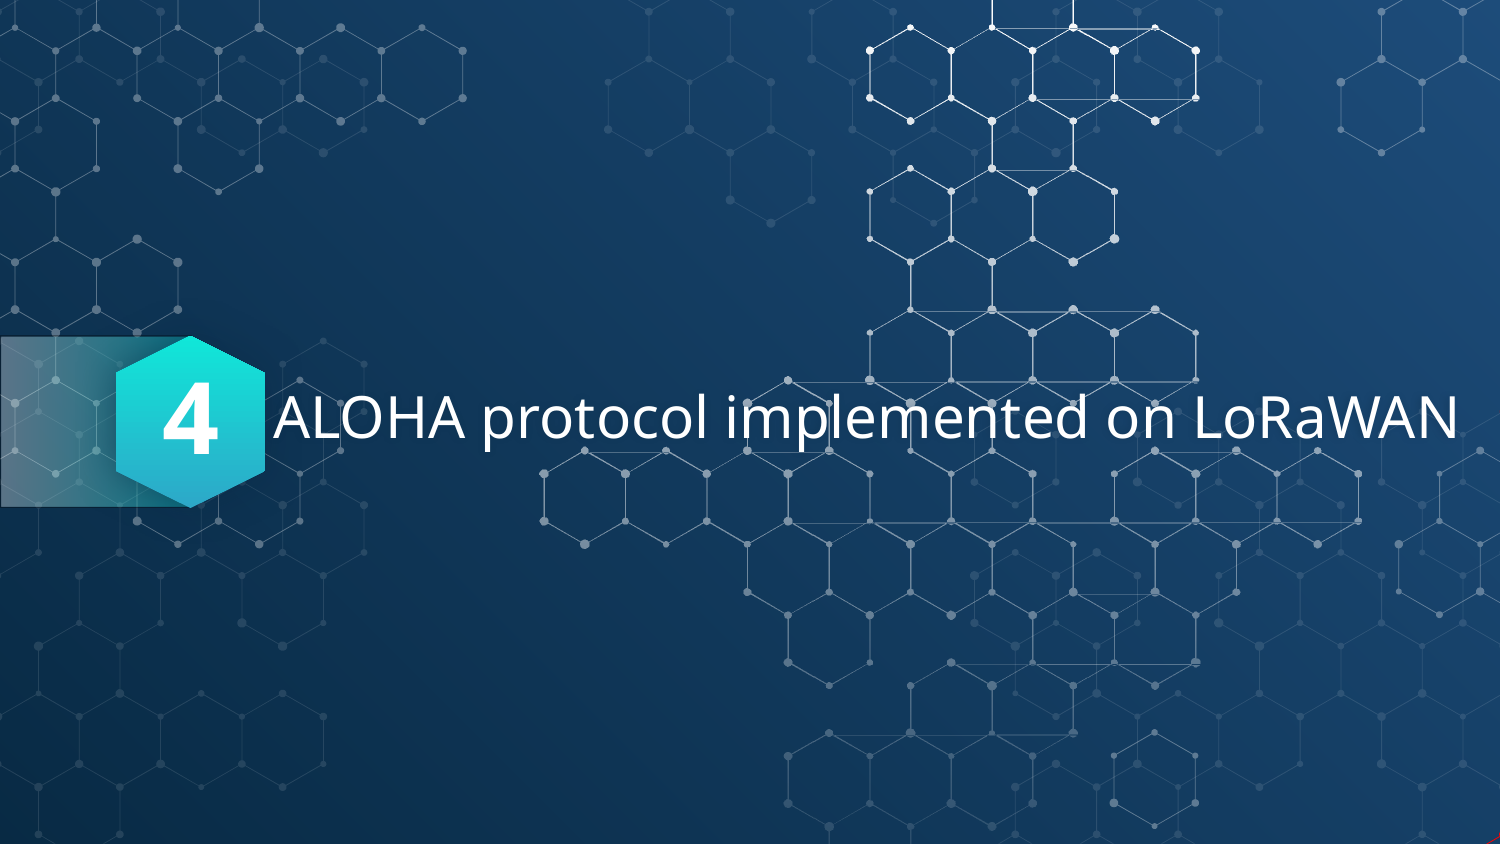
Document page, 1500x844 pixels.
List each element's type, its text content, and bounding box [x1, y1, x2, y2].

title ALOHA protocol implemented on LoRaWAN [273, 374, 1500, 451]
text_box 4 [116, 335, 266, 509]
